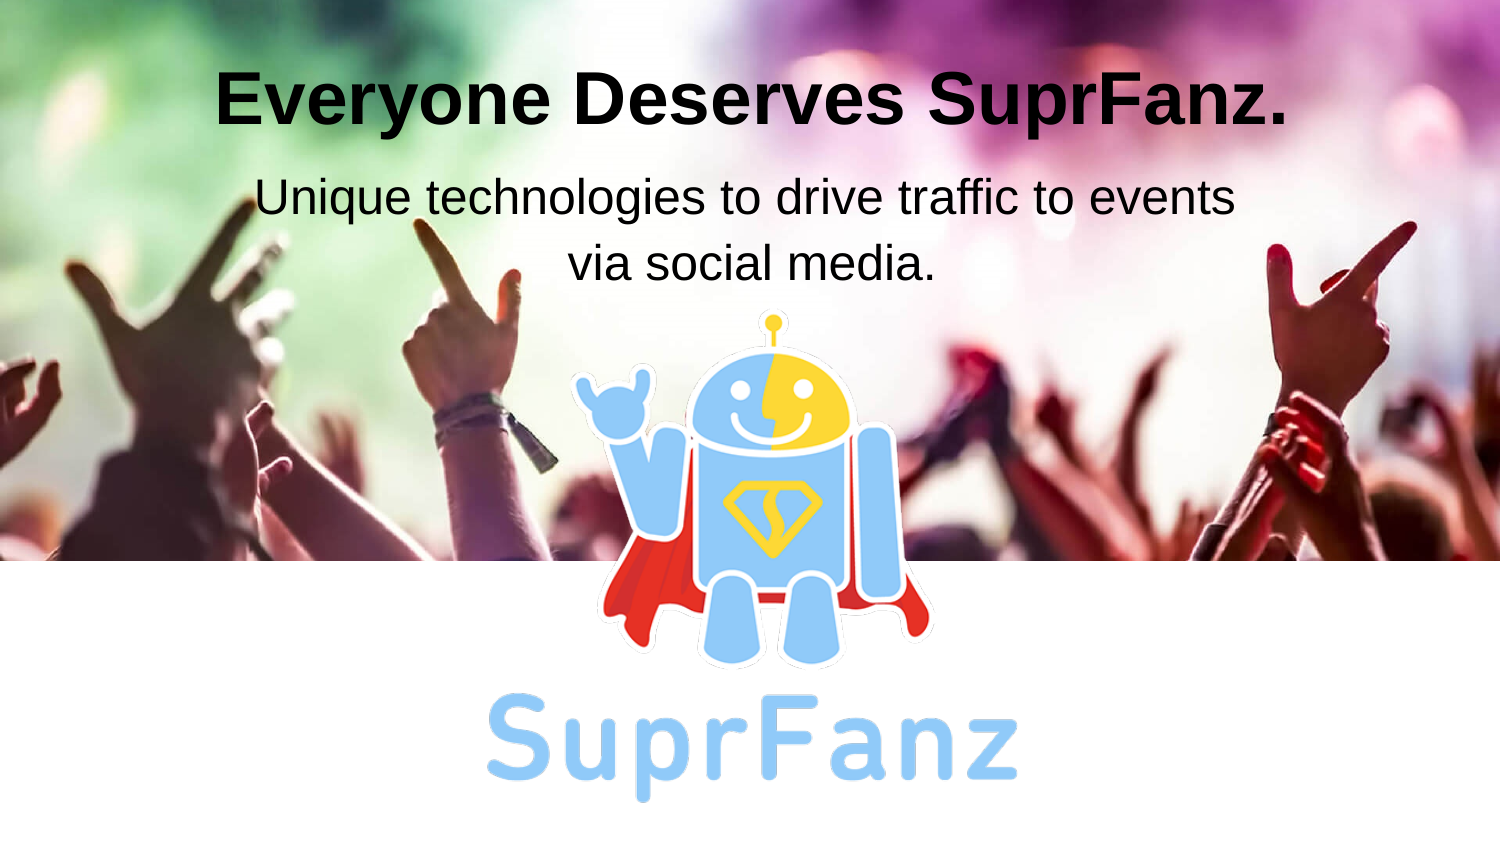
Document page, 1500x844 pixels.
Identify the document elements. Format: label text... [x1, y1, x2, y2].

title Everyone Deserves SuprFanz. [55, 34, 1449, 165]
subtitle Unique technologies to drive traffic to events via social media. [64, 143, 1441, 239]
picture [0, 0, 1500, 671]
picture [483, 688, 1021, 806]
